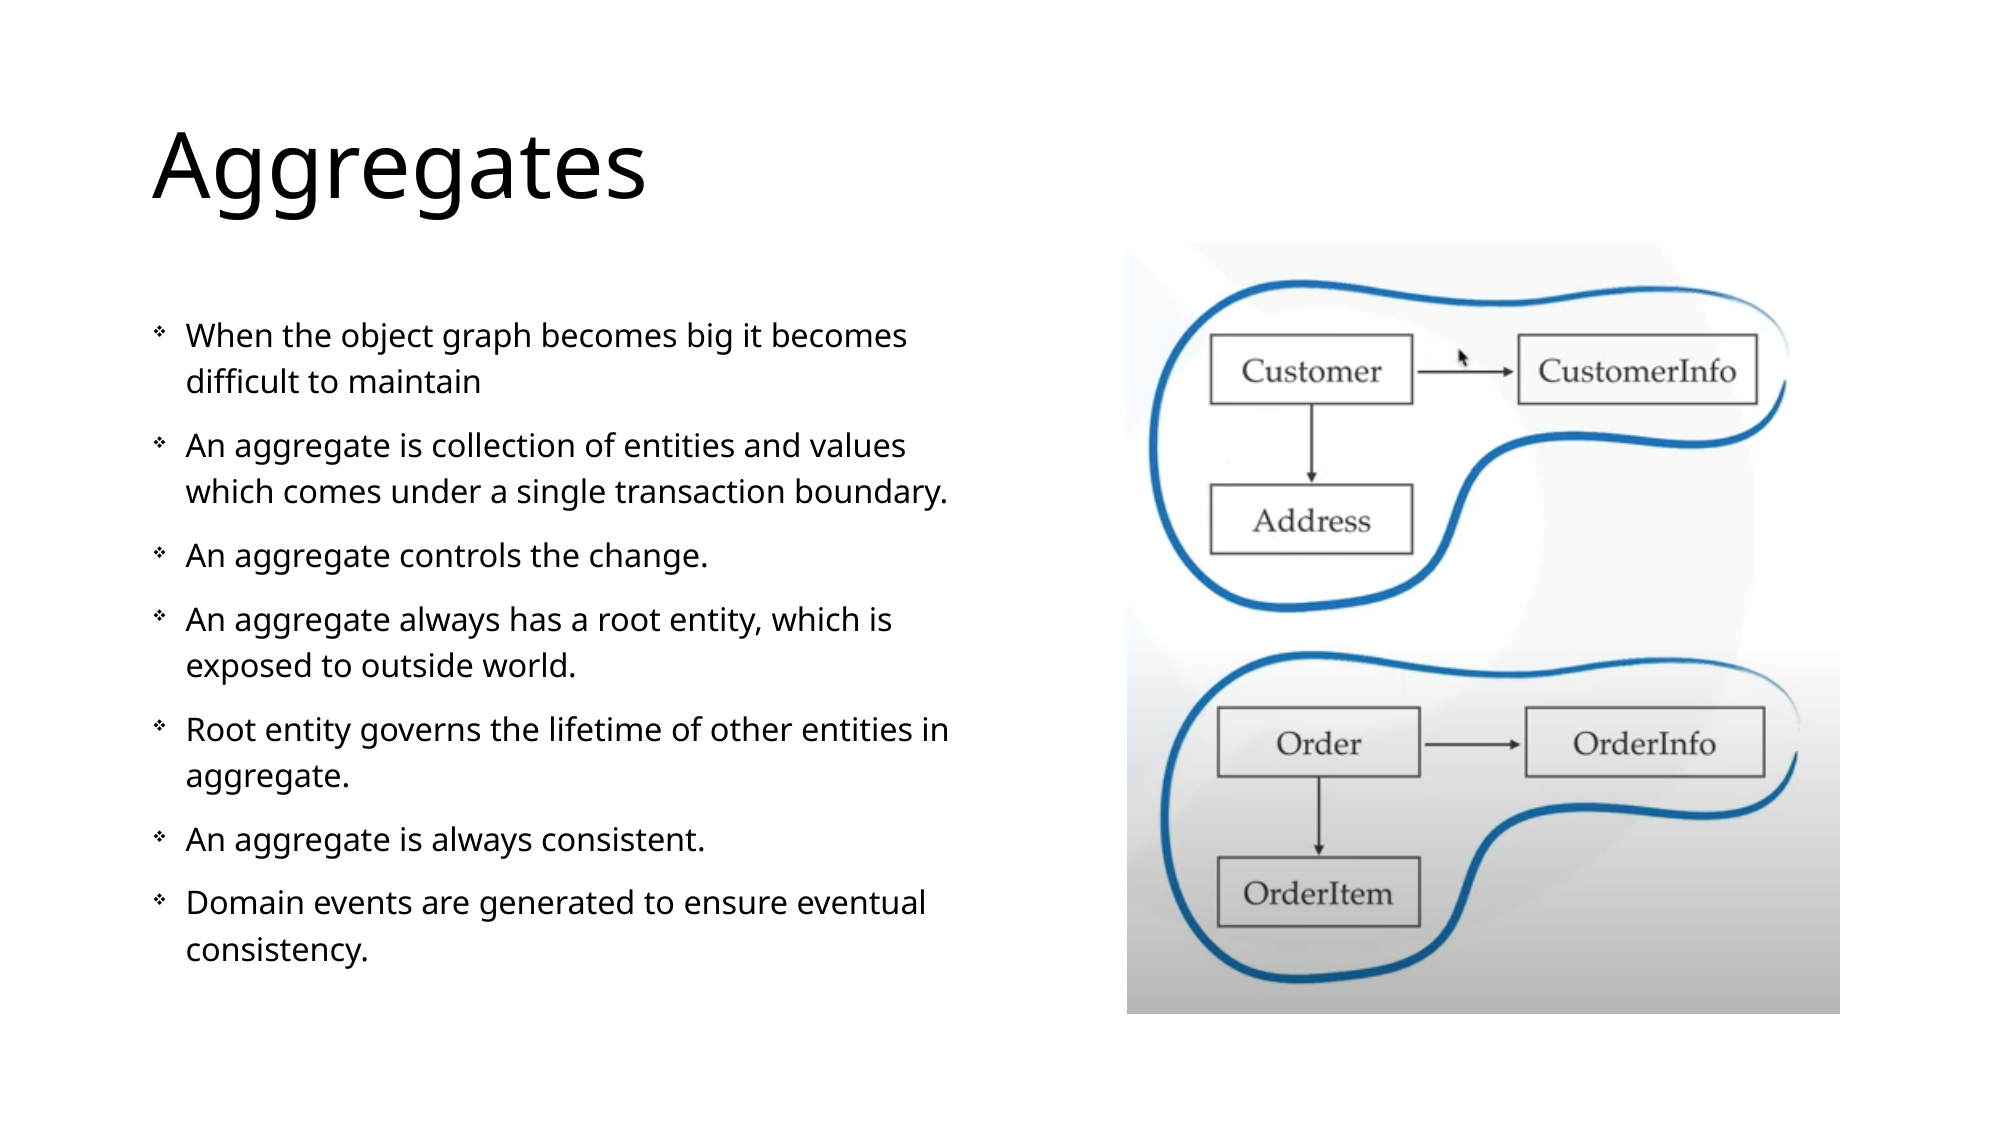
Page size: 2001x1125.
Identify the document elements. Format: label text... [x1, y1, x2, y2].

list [1127, 242, 1840, 1014]
title Aggregates [137, 59, 1863, 278]
list When the object graph becomes big it becomes difficult to maintain An aggregate is collection of entities and values which comes under a single transaction boundary. An aggregate controls the change. An aggregate always has a root entity, which is exposed to outside world. Root entity governs the lifetime of other entities in aggregate. An aggregate is always consistent. Domain events are generated to ensure eventual consistency. [137, 299, 988, 1014]
